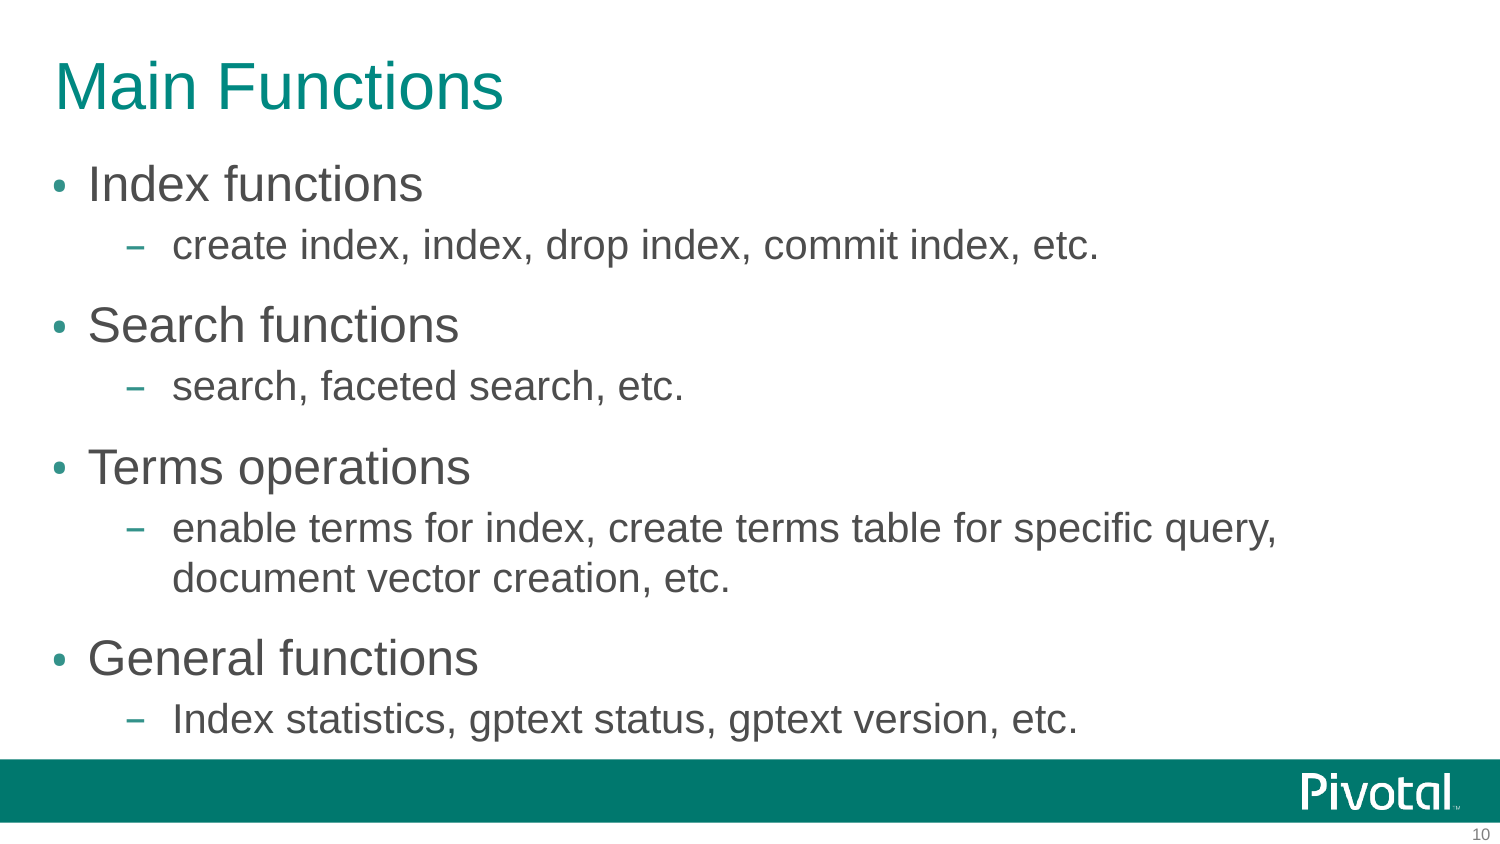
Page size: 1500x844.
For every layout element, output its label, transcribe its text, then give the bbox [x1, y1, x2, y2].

picture [1302, 773, 1460, 810]
title Main Functions [54, 51, 1434, 128]
list Index functions create index, index, drop index, commit index, etc. Search functions search, faceted search, etc. Terms operations enable terms for index, create terms table for specific query, document vector creation, etc. General functions Index statistics, gptext status, gptext version, etc. [50, 151, 1430, 737]
